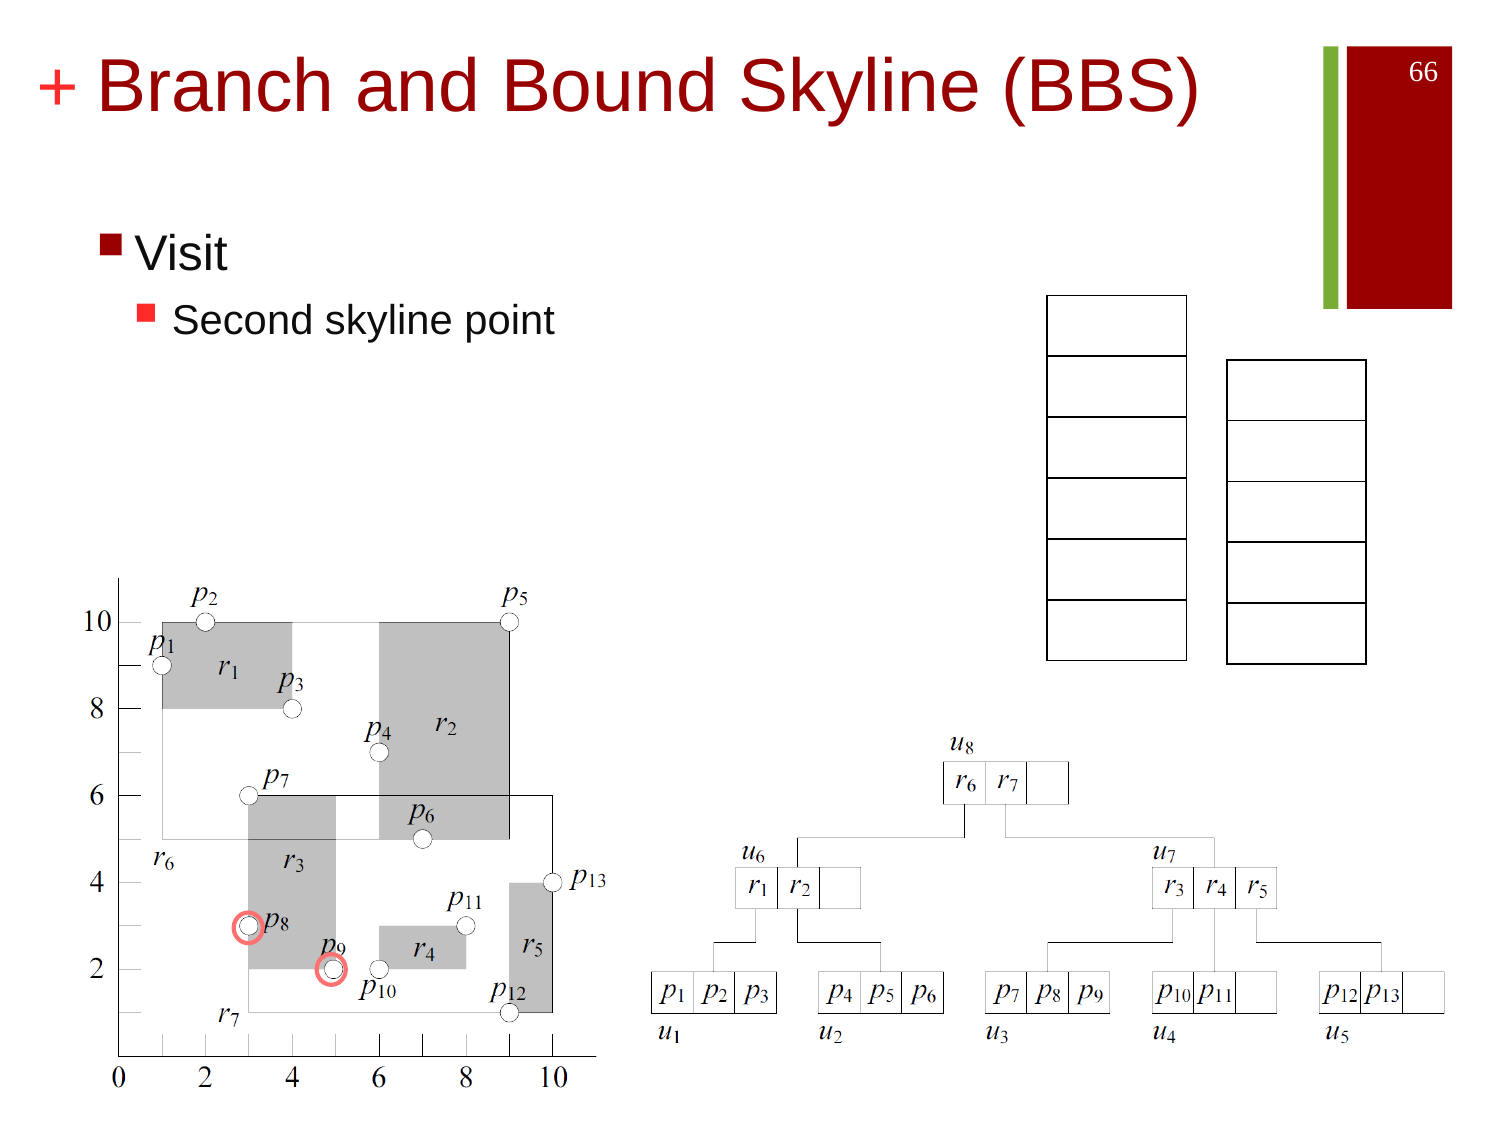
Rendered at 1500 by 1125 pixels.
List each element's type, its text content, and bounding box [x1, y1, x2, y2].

title Branch and Bound Skyline (BBS) [81, 29, 1322, 213]
slide_number 66 [1362, 39, 1454, 100]
picture [81, 559, 611, 1097]
picture [640, 731, 1454, 1053]
